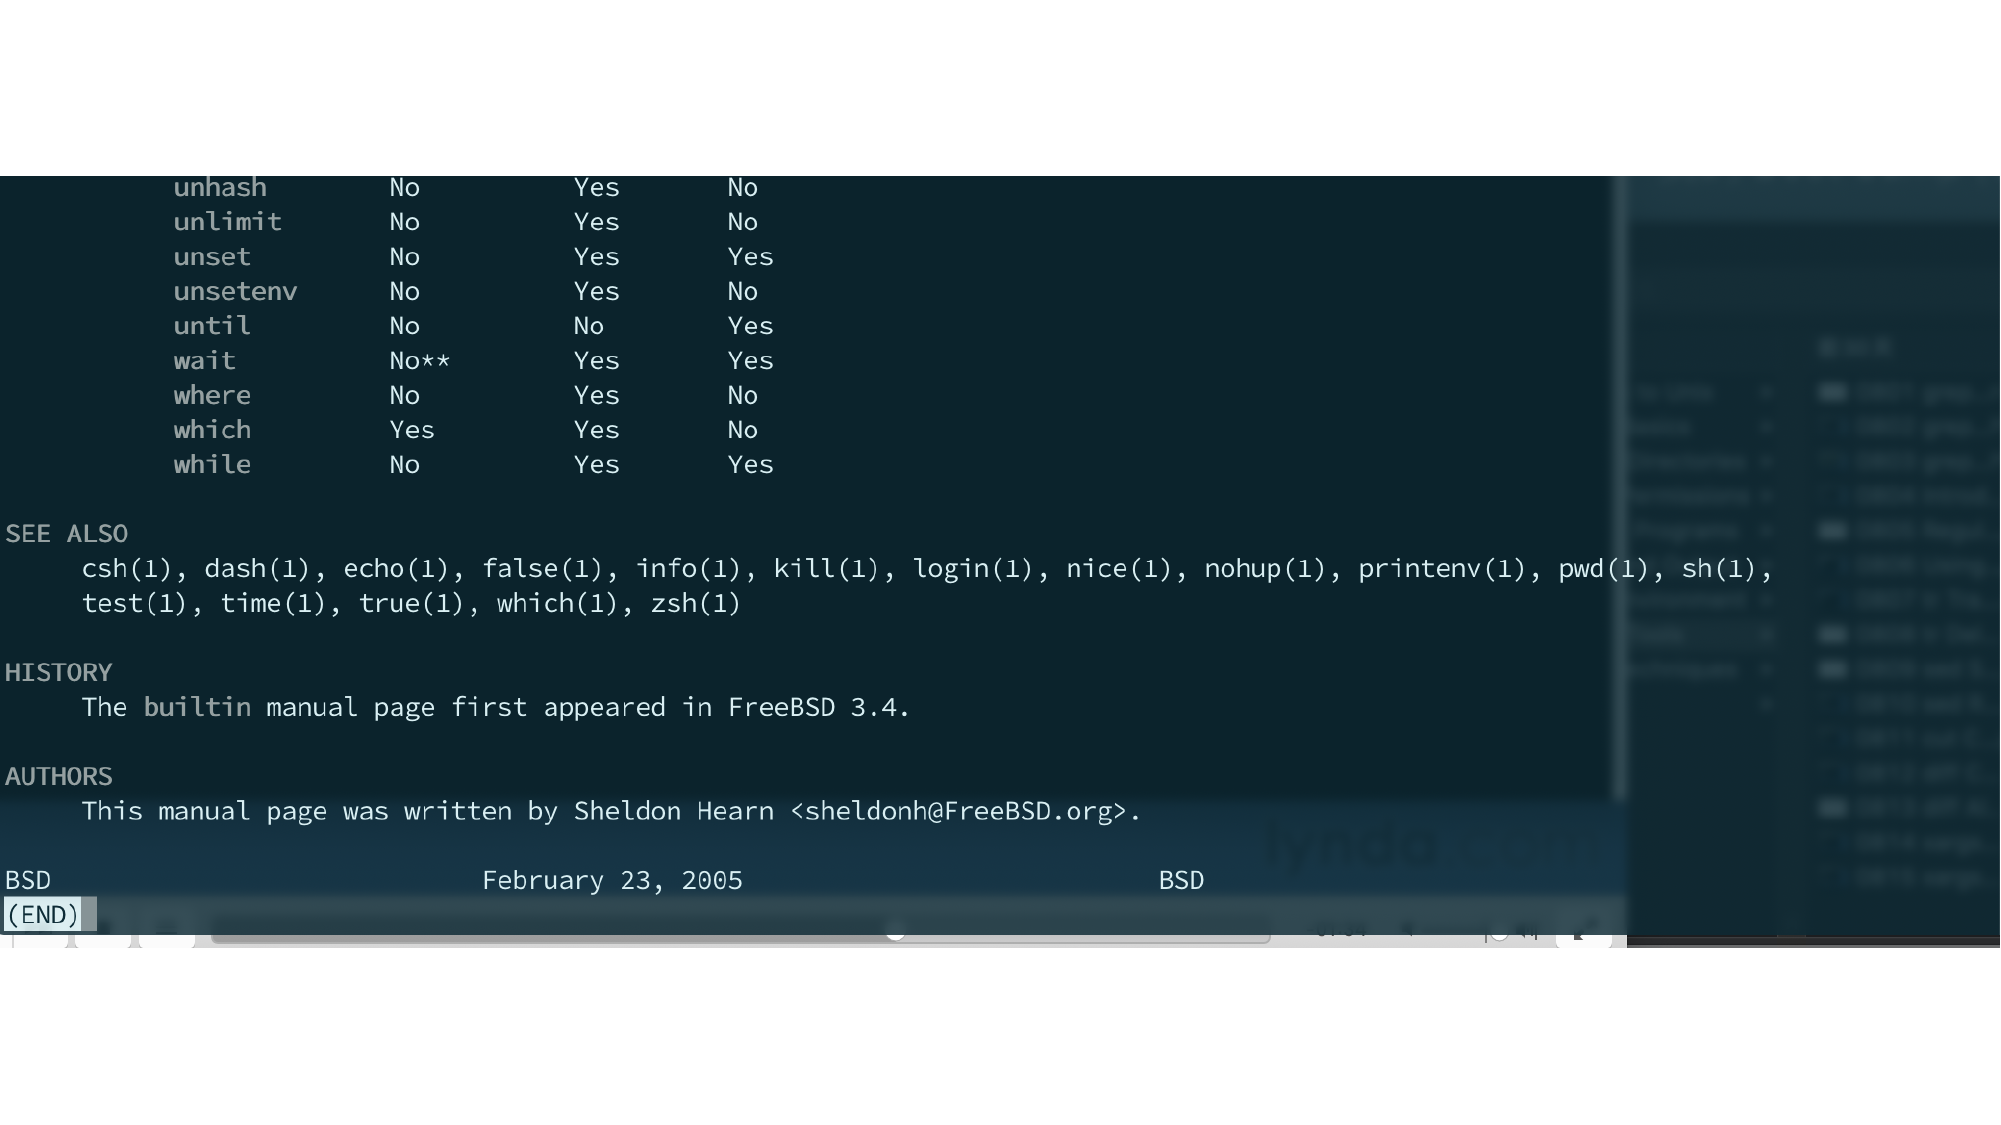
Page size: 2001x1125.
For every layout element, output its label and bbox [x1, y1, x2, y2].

picture [0, 176, 2000, 948]
